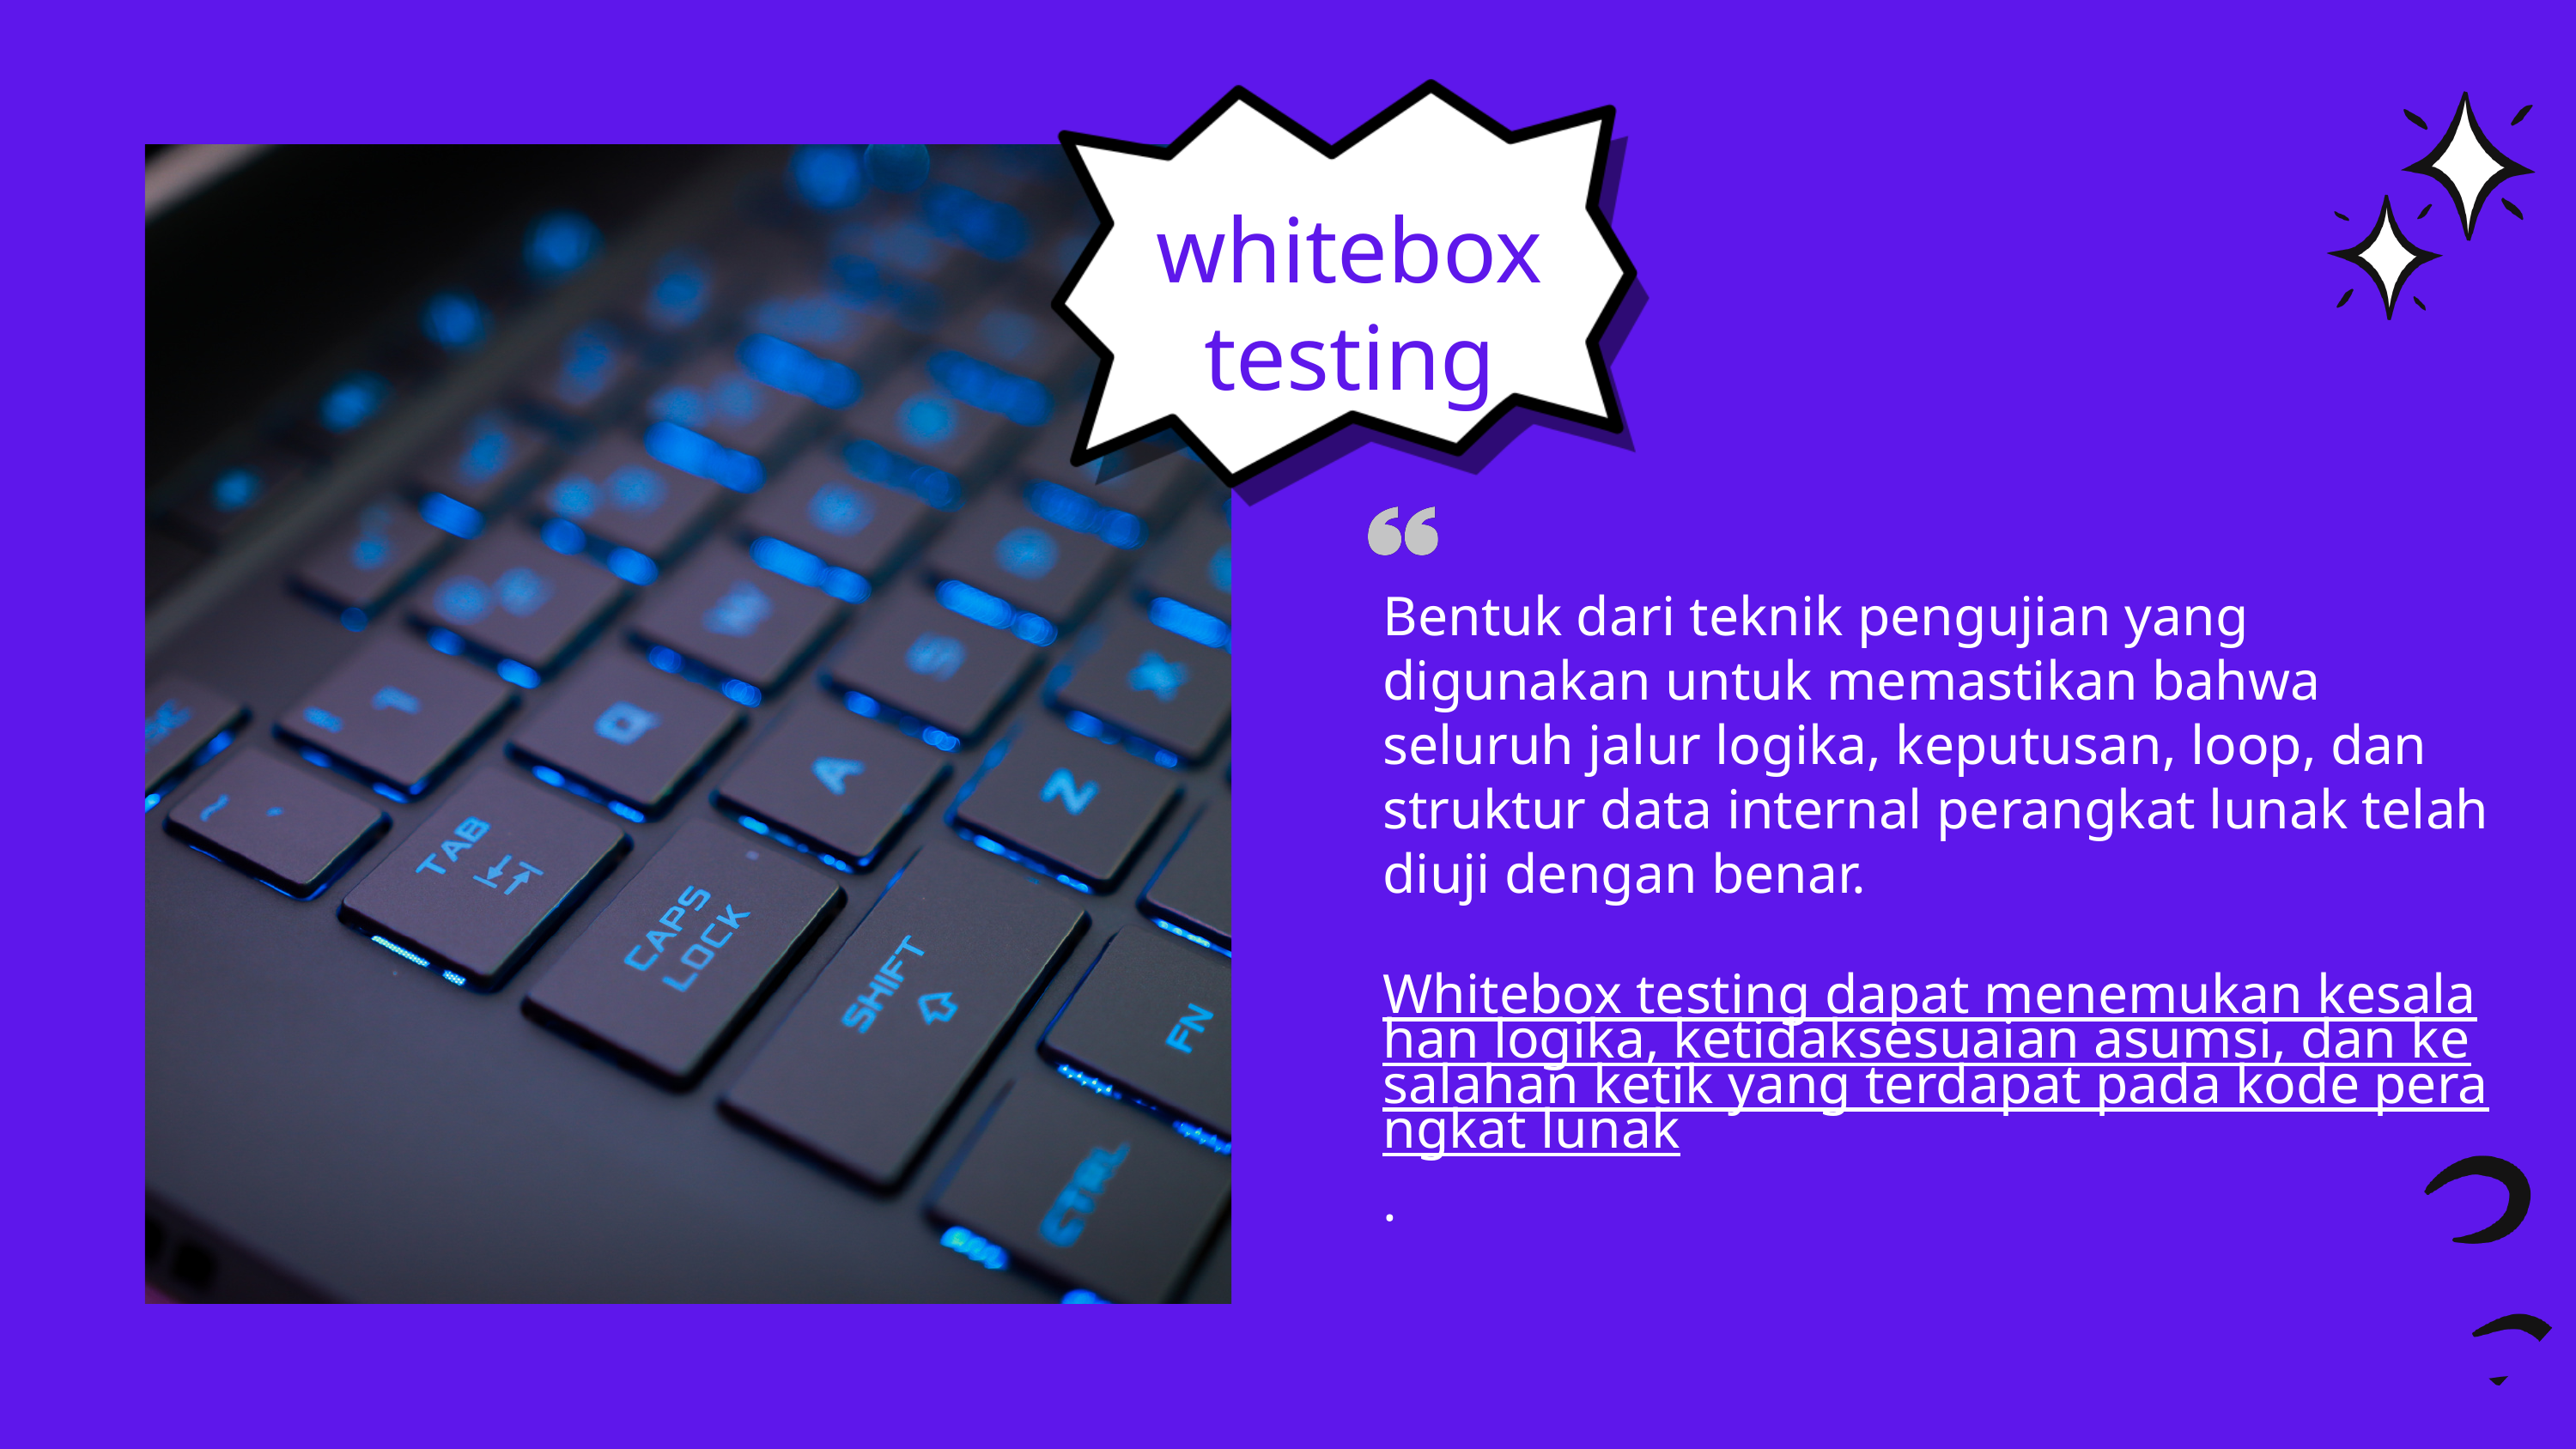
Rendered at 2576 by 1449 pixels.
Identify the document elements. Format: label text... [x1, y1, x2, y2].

text_box whitebox testing [1236, 193, 1562, 409]
text_box [2326, 91, 2536, 320]
text_box [1050, 79, 1649, 507]
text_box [144, 144, 1232, 1304]
text_box [2335, 1066, 2576, 1387]
text_box [1368, 507, 1438, 555]
text_box Bentuk dari teknik pengujian yang digunakan untuk memastikan bahwa seluruh jalur logika, keputusan, loop, dan struktur data internal perangkat lunak telah diuji dengan benar. Whitebox testing dapat menemukan kesalahan logika, ketidaksesuaian asumsi, dan kesalahan ketik yang terdapat pada kode perangkat lunak. [1382, 581, 2496, 1097]
